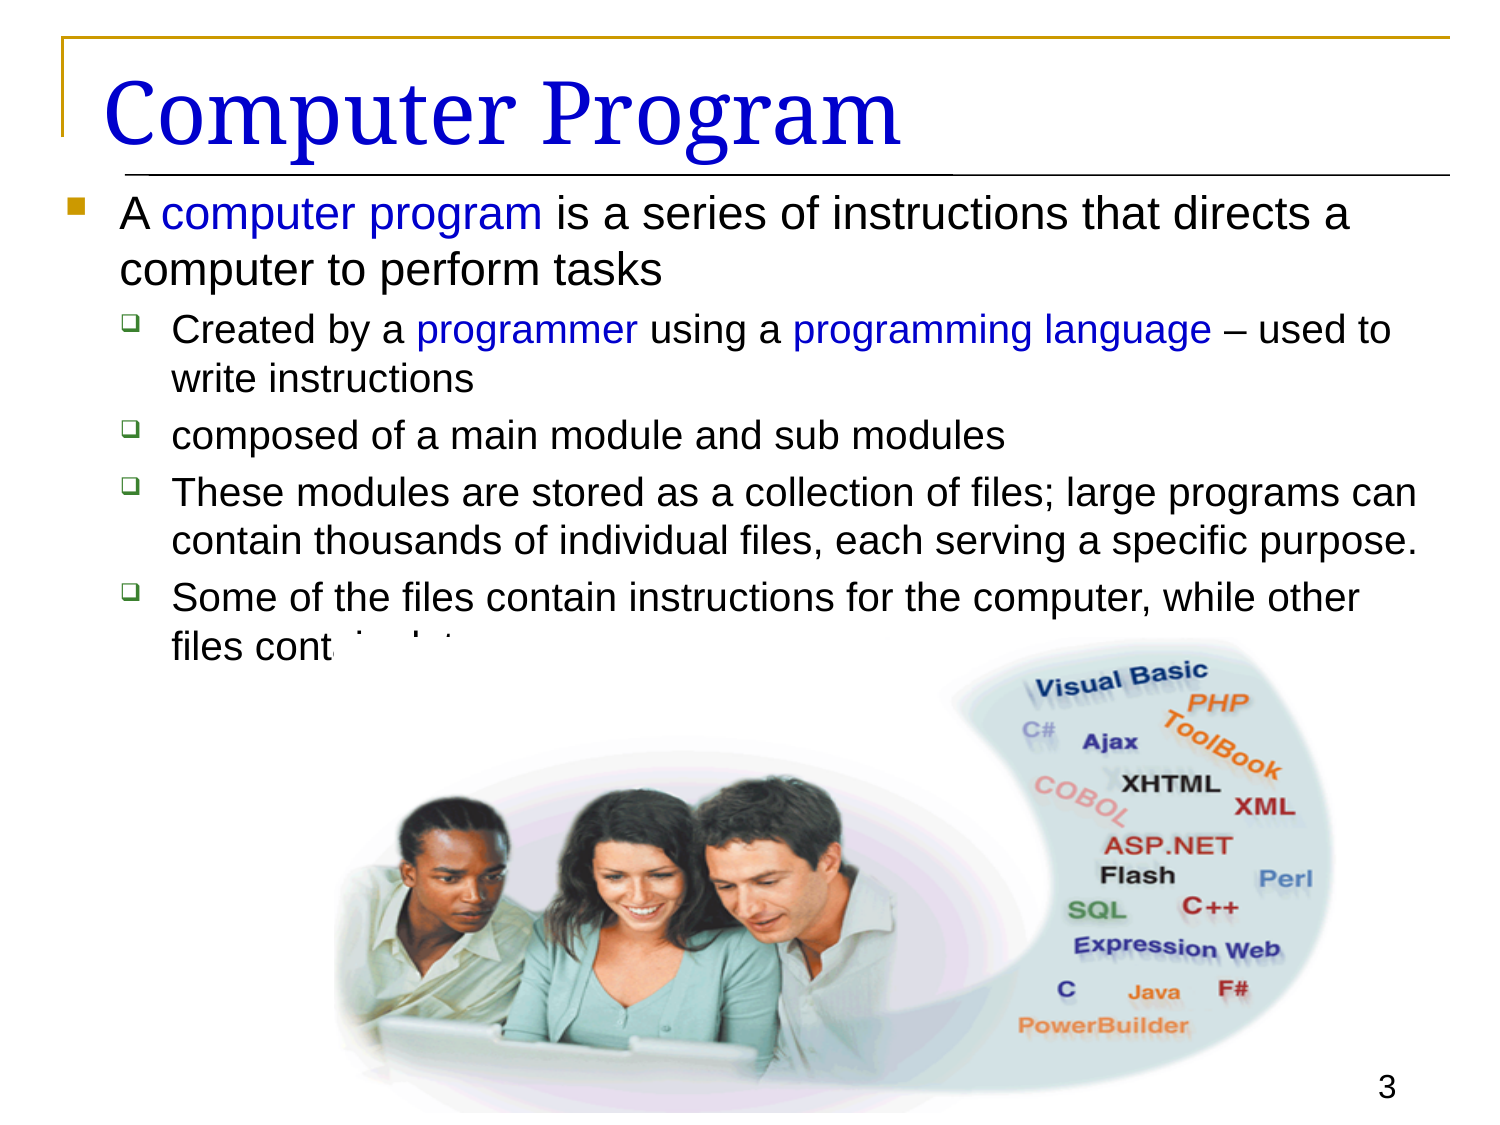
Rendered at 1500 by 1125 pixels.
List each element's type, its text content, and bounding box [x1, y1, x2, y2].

picture [334, 637, 1338, 1113]
title Computer Program [87, 49, 1451, 163]
list A computer program is a series of instructions that directs a computer to perform tasks Created by a programmer using a programming language – used to write instructions composed of a main module and sub modules These modules are stored as a collection of files; large programs can contain thousands of individual files, each serving a specific purpose. Some of the files contain instructions for the computer, while other files contain data [49, 174, 1451, 688]
